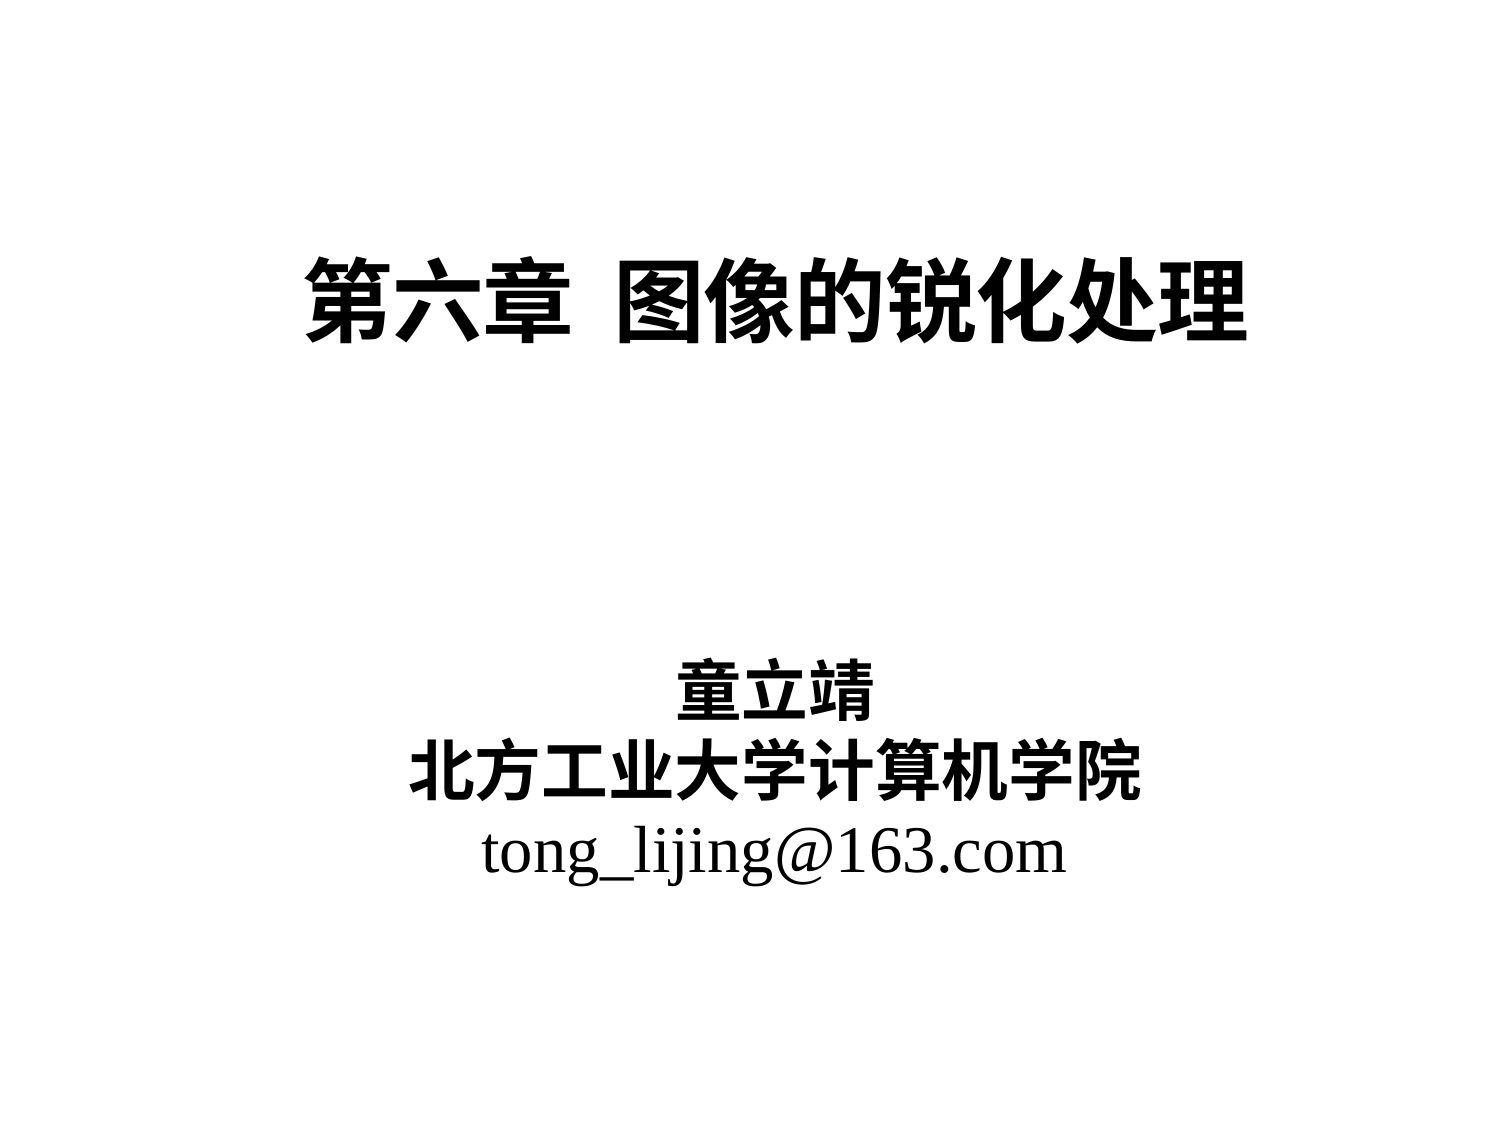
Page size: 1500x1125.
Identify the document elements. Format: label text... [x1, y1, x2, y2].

title 第六章 图像的锐化处理 [156, 196, 1394, 362]
text_box 童立靖 北方工业大学计算机学院 tong_lijing@163.com [250, 656, 1301, 945]
